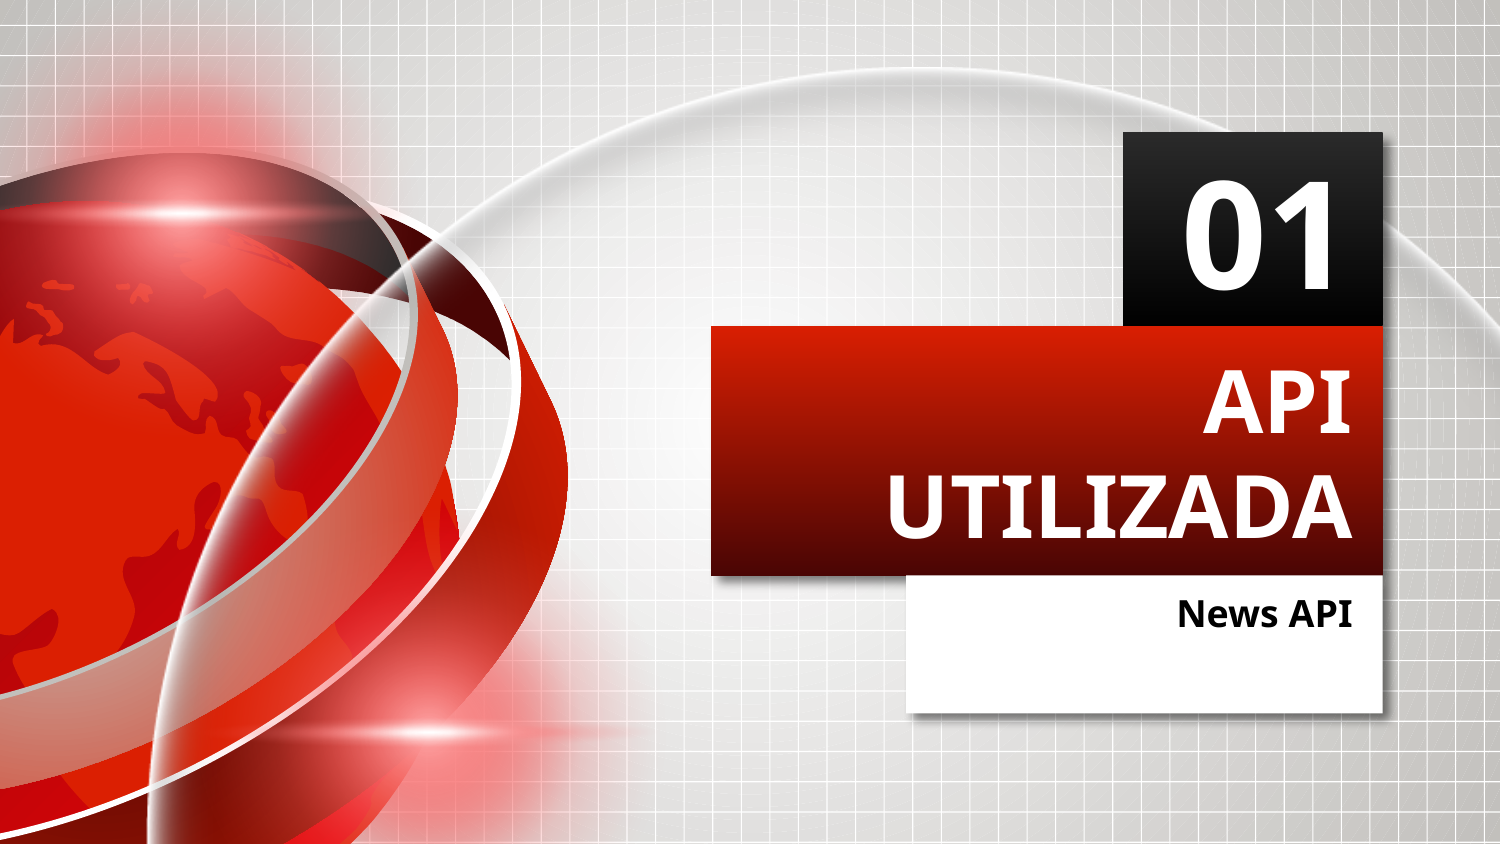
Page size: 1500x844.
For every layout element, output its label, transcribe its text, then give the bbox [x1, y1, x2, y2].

subtitle News API [906, 575, 1383, 714]
picture [0, 0, 1500, 844]
title 01 [1123, 132, 1383, 326]
title API UTILIZADA [711, 326, 1383, 576]
